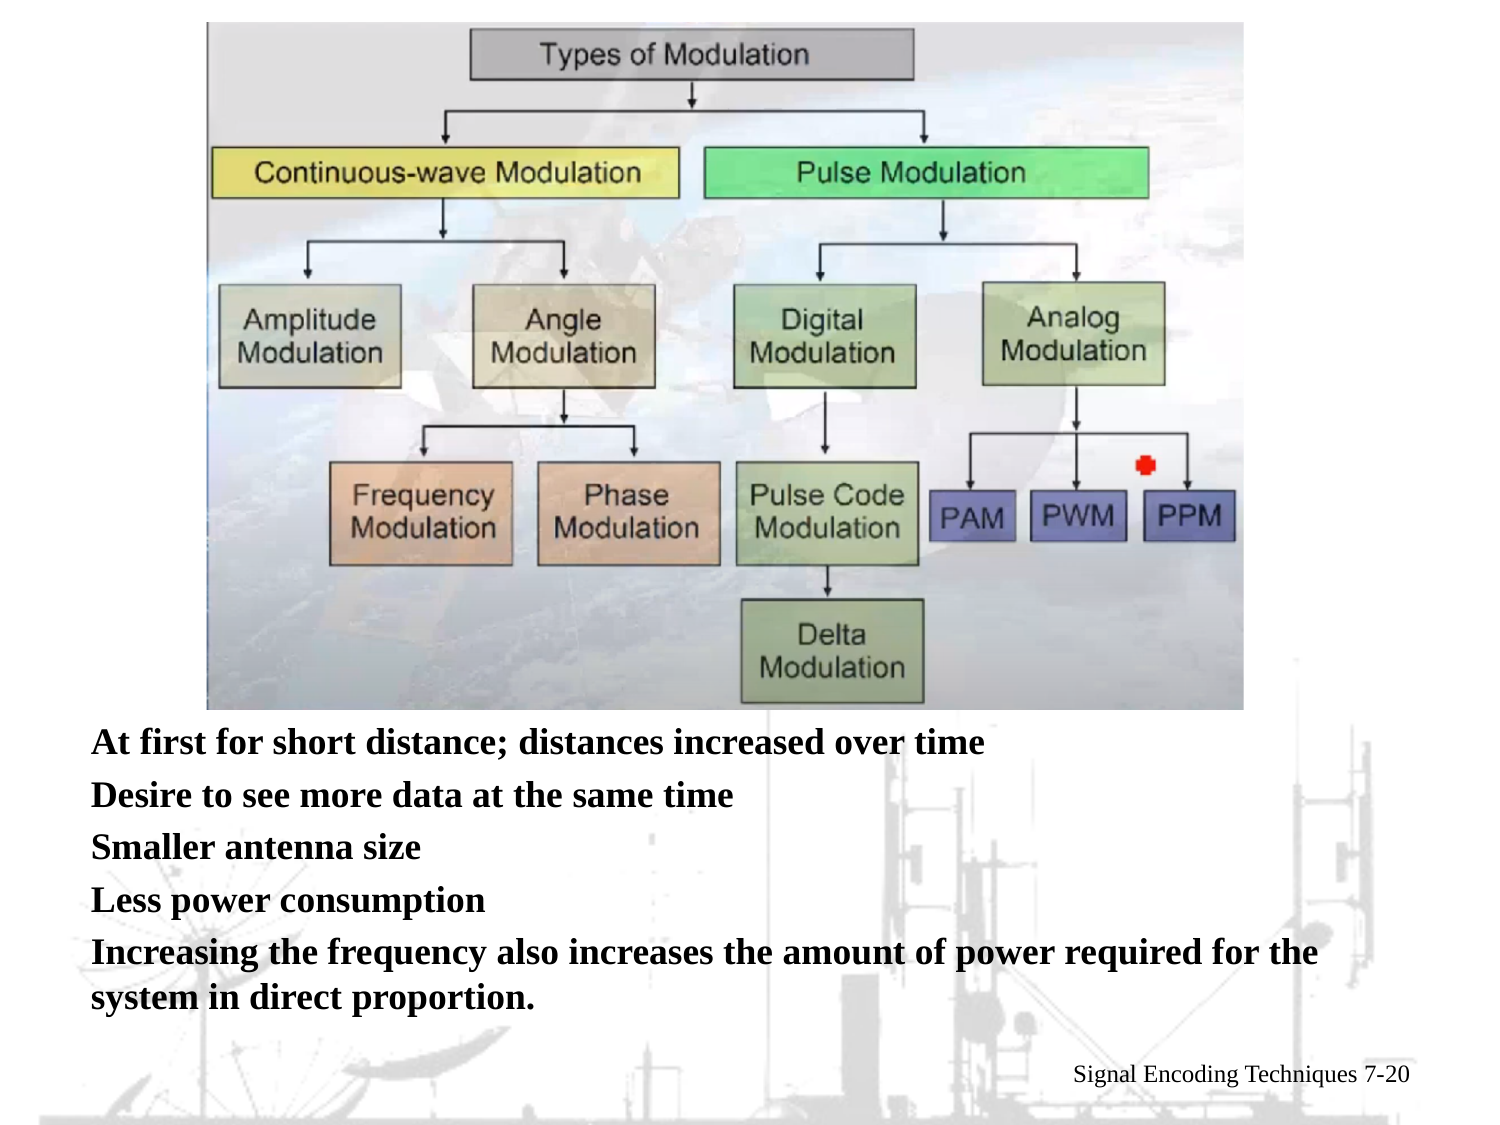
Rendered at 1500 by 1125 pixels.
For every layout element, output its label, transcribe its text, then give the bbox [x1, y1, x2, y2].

list At first for short distance; distances increased over time Desire to see more data at the same time Smaller antenna size Less power consumption Increasing the frequency also increases the amount of power required for the system in direct proportion. [75, 709, 1383, 1043]
slide_number Signal Encoding Techniques 7-20 [893, 1042, 1425, 1103]
picture [206, 22, 1244, 711]
